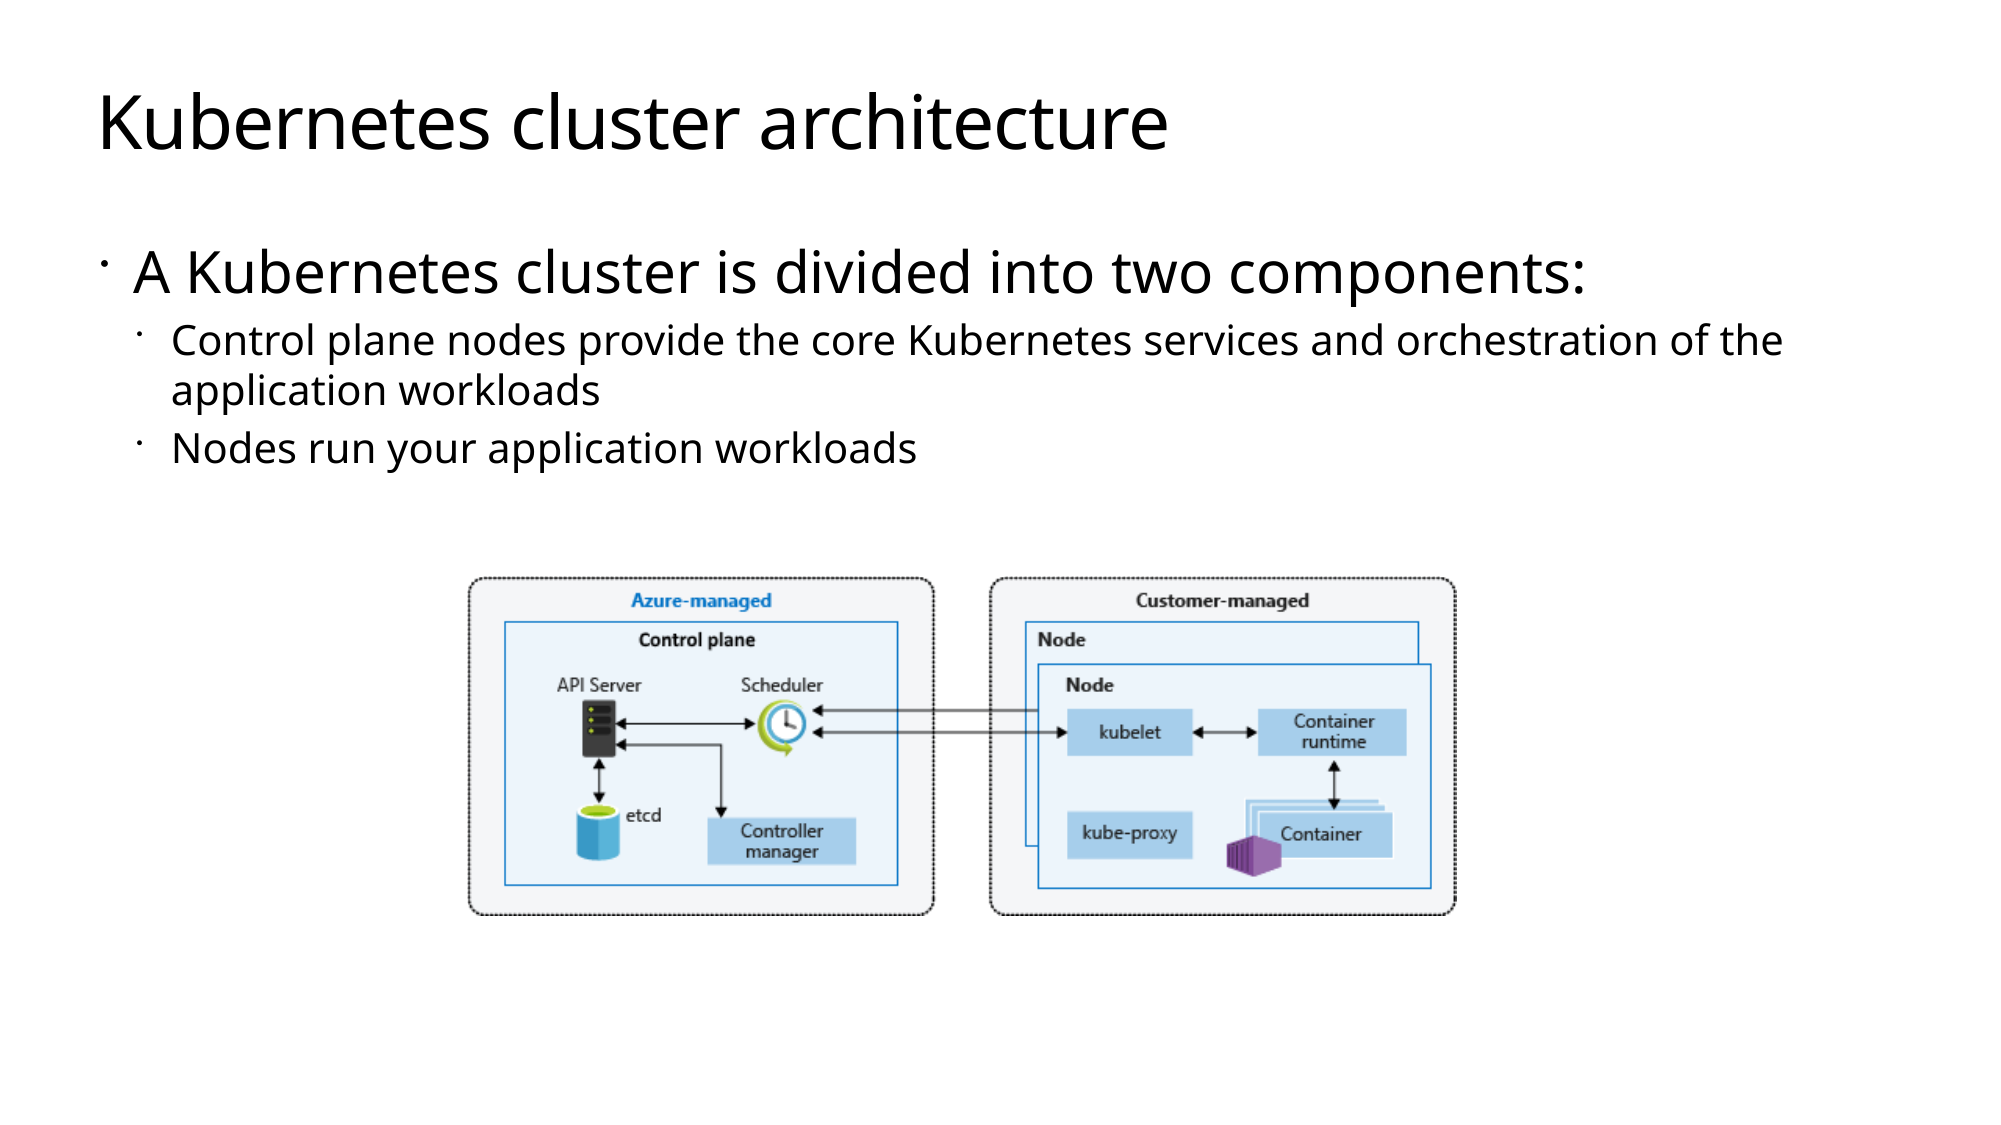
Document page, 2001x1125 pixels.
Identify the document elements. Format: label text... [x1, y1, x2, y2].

title Kubernetes cluster architecture [96, 75, 1904, 166]
list A Kubernetes cluster is divided into two components: Control plane nodes provide the core Kubernetes services and orchestration of the application workloads Nodes run your application workloads [95, 235, 1904, 539]
picture [467, 576, 1457, 916]
